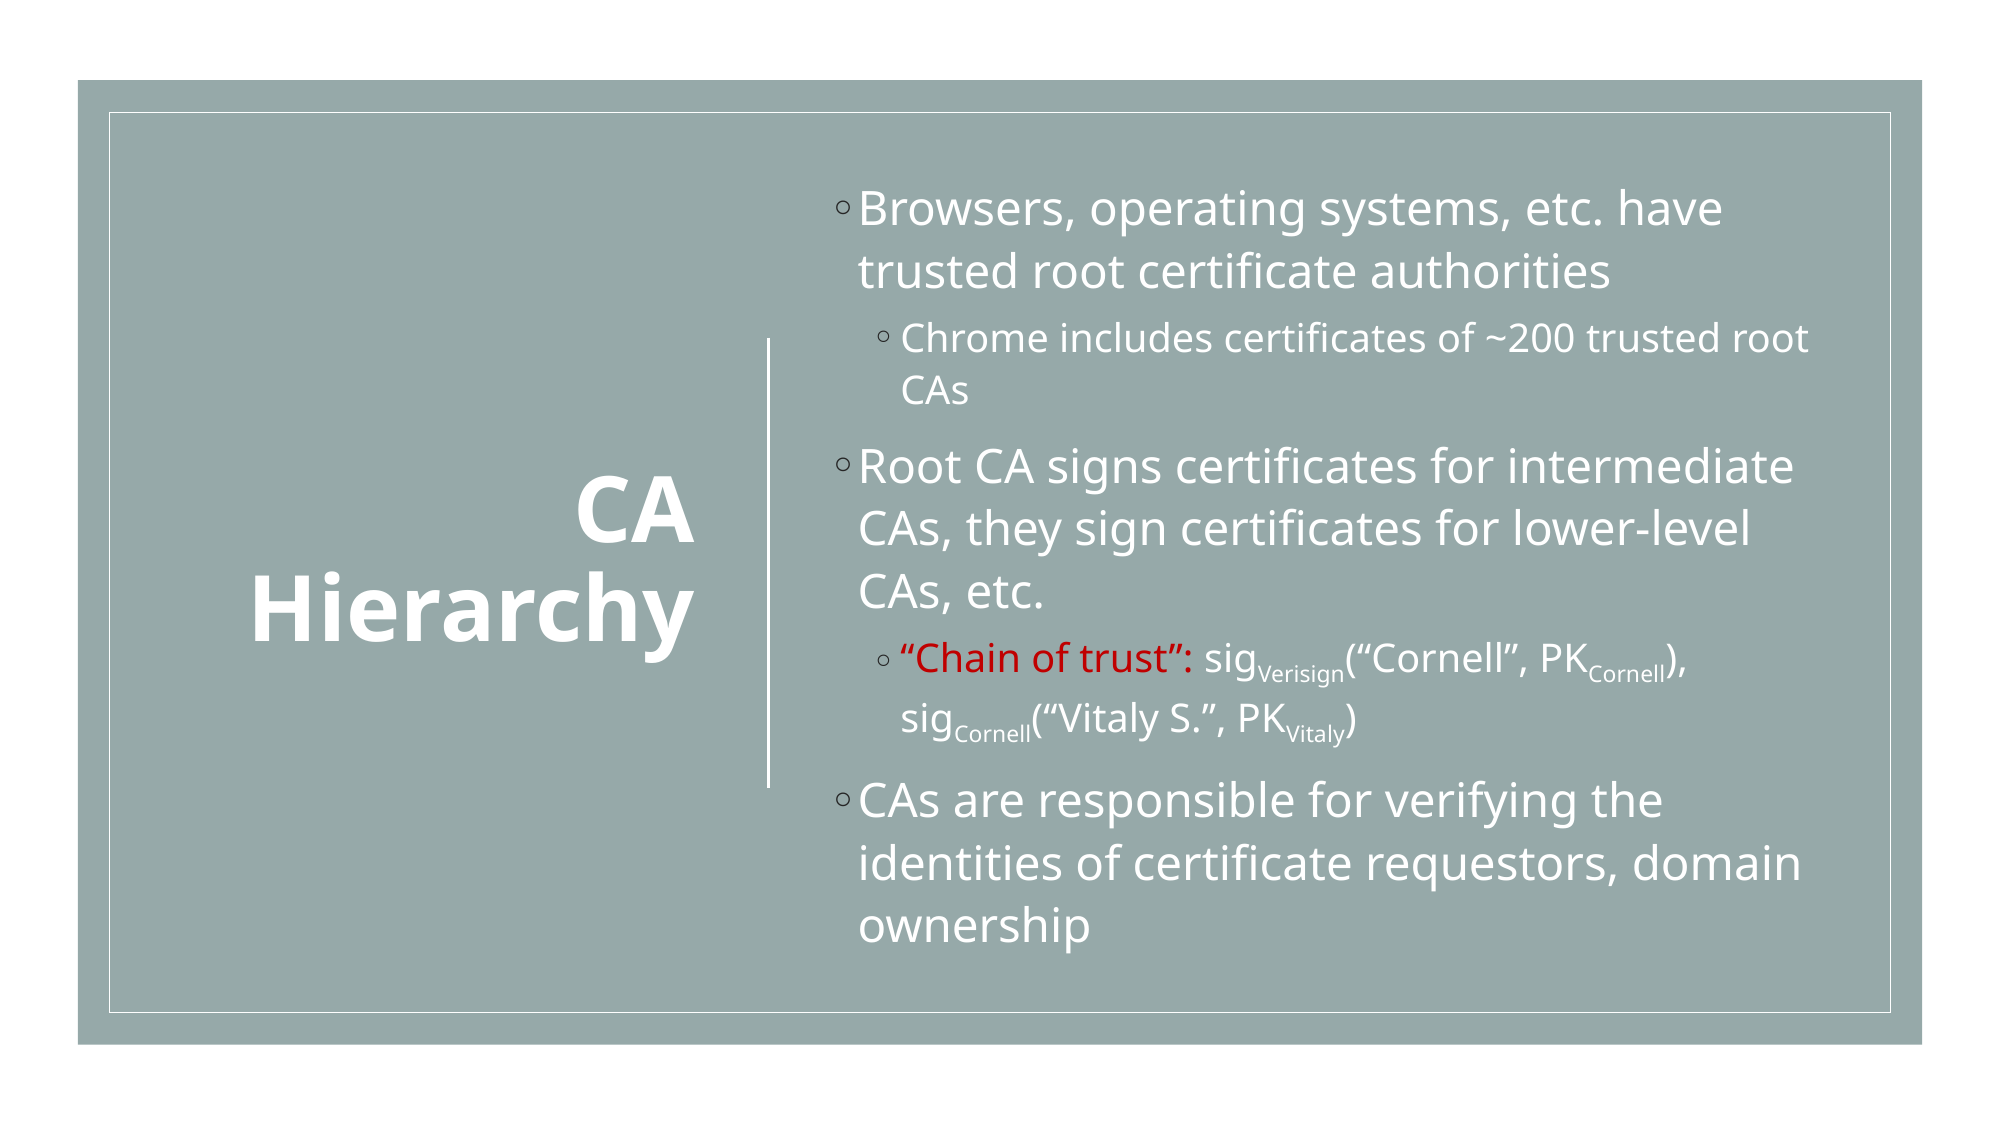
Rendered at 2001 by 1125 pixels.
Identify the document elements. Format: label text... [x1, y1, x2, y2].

text_box [77, 79, 1923, 1046]
title CA Hierarchy [142, 164, 711, 961]
text_box [109, 112, 1891, 1013]
list Browsers, operating systems, etc. have trusted root certificate authorities Chrome includes certificates of ~200 trusted root CAs Root CA signs certificates for intermediate CAs, they sign certificates for lower-level CAs, etc. “Chain of trust”: sigVerisign(“Cornell”, PKCornell), sigCornell(“Vitaly S.”, PKVitaly) CAs are responsible for verifying the identities of certificate requestors, domain ownership [814, 164, 1858, 961]
text_box [0, 0, 2000, 1125]
